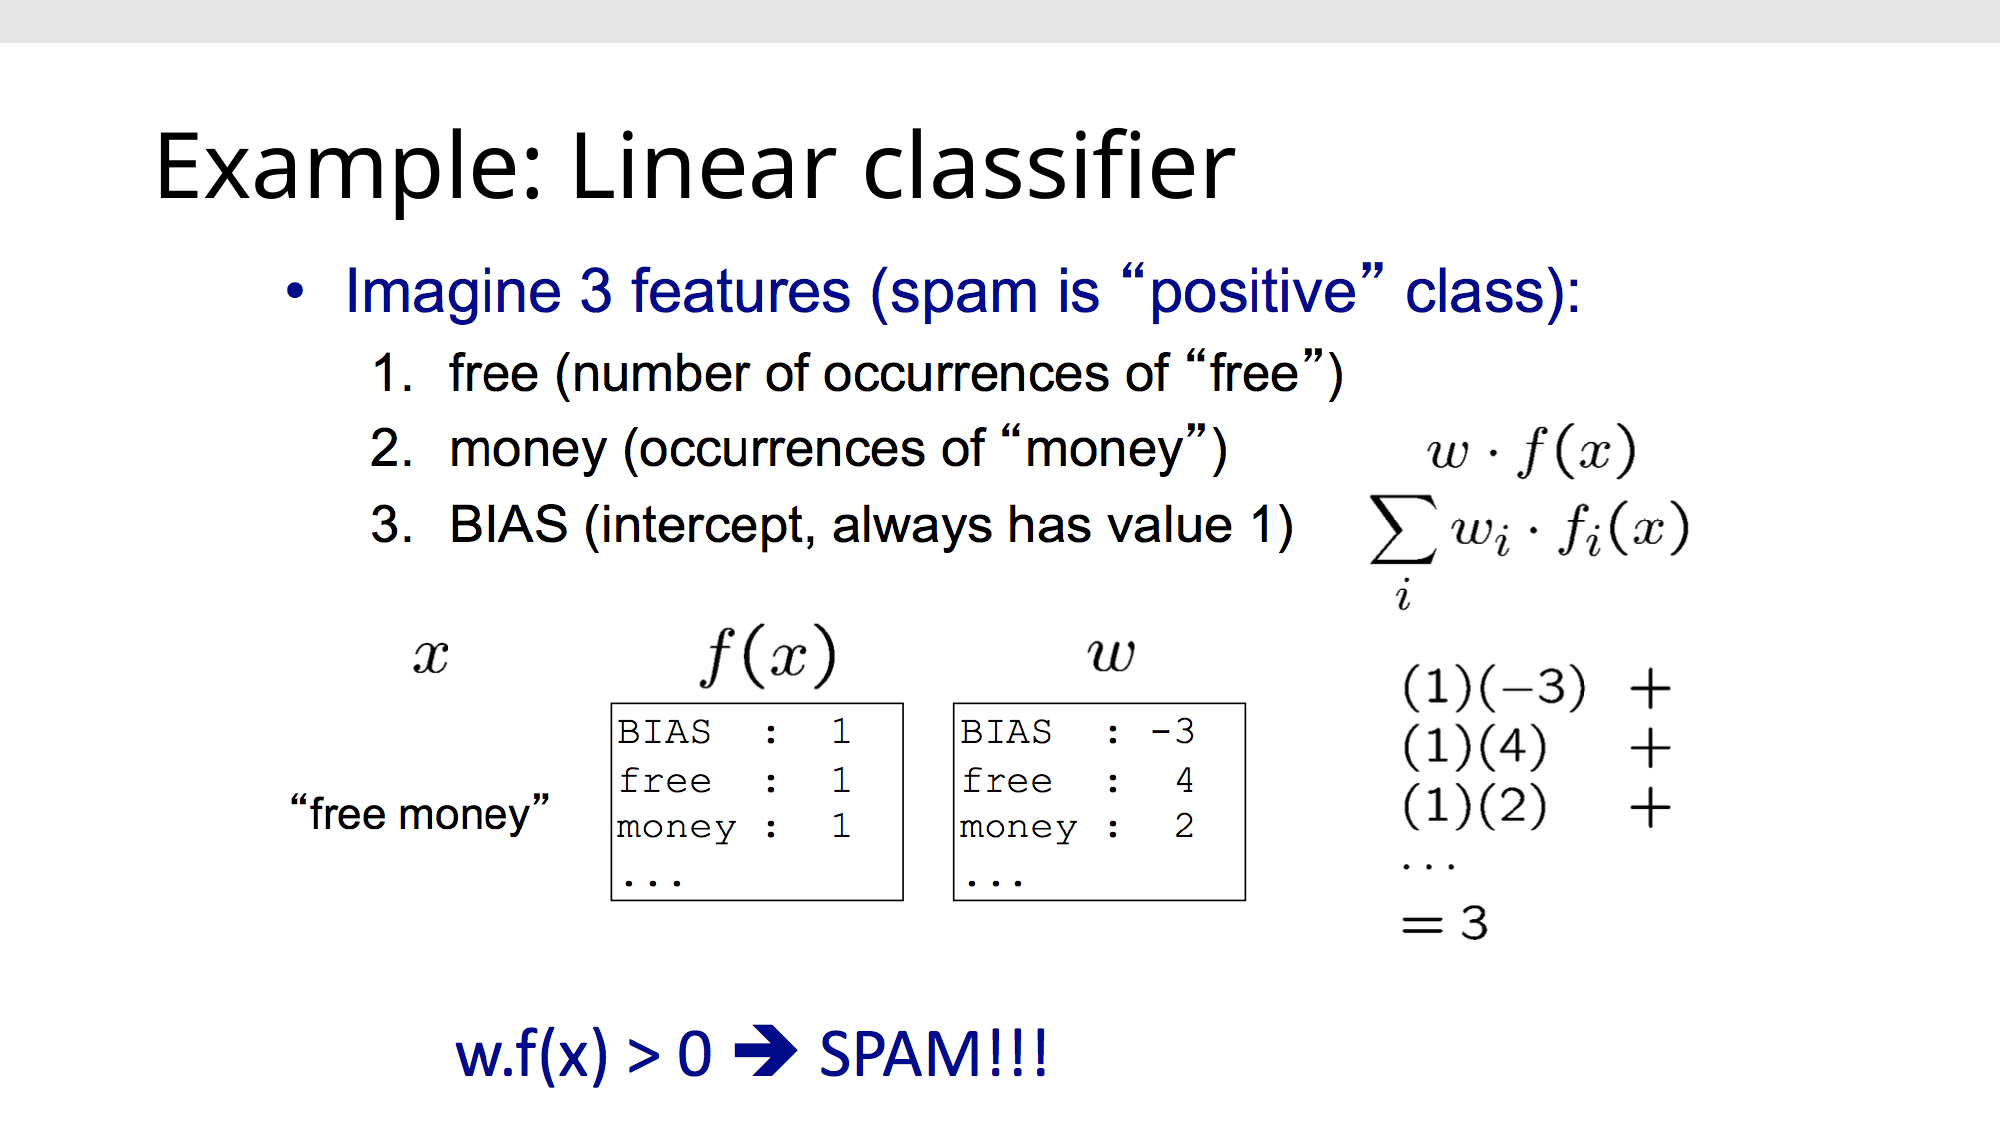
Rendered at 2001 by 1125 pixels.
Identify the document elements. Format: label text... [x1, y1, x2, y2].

picture [230, 240, 1770, 1125]
text_box [0, 0, 2000, 44]
title Example: Linear classifier [137, 59, 1863, 278]
